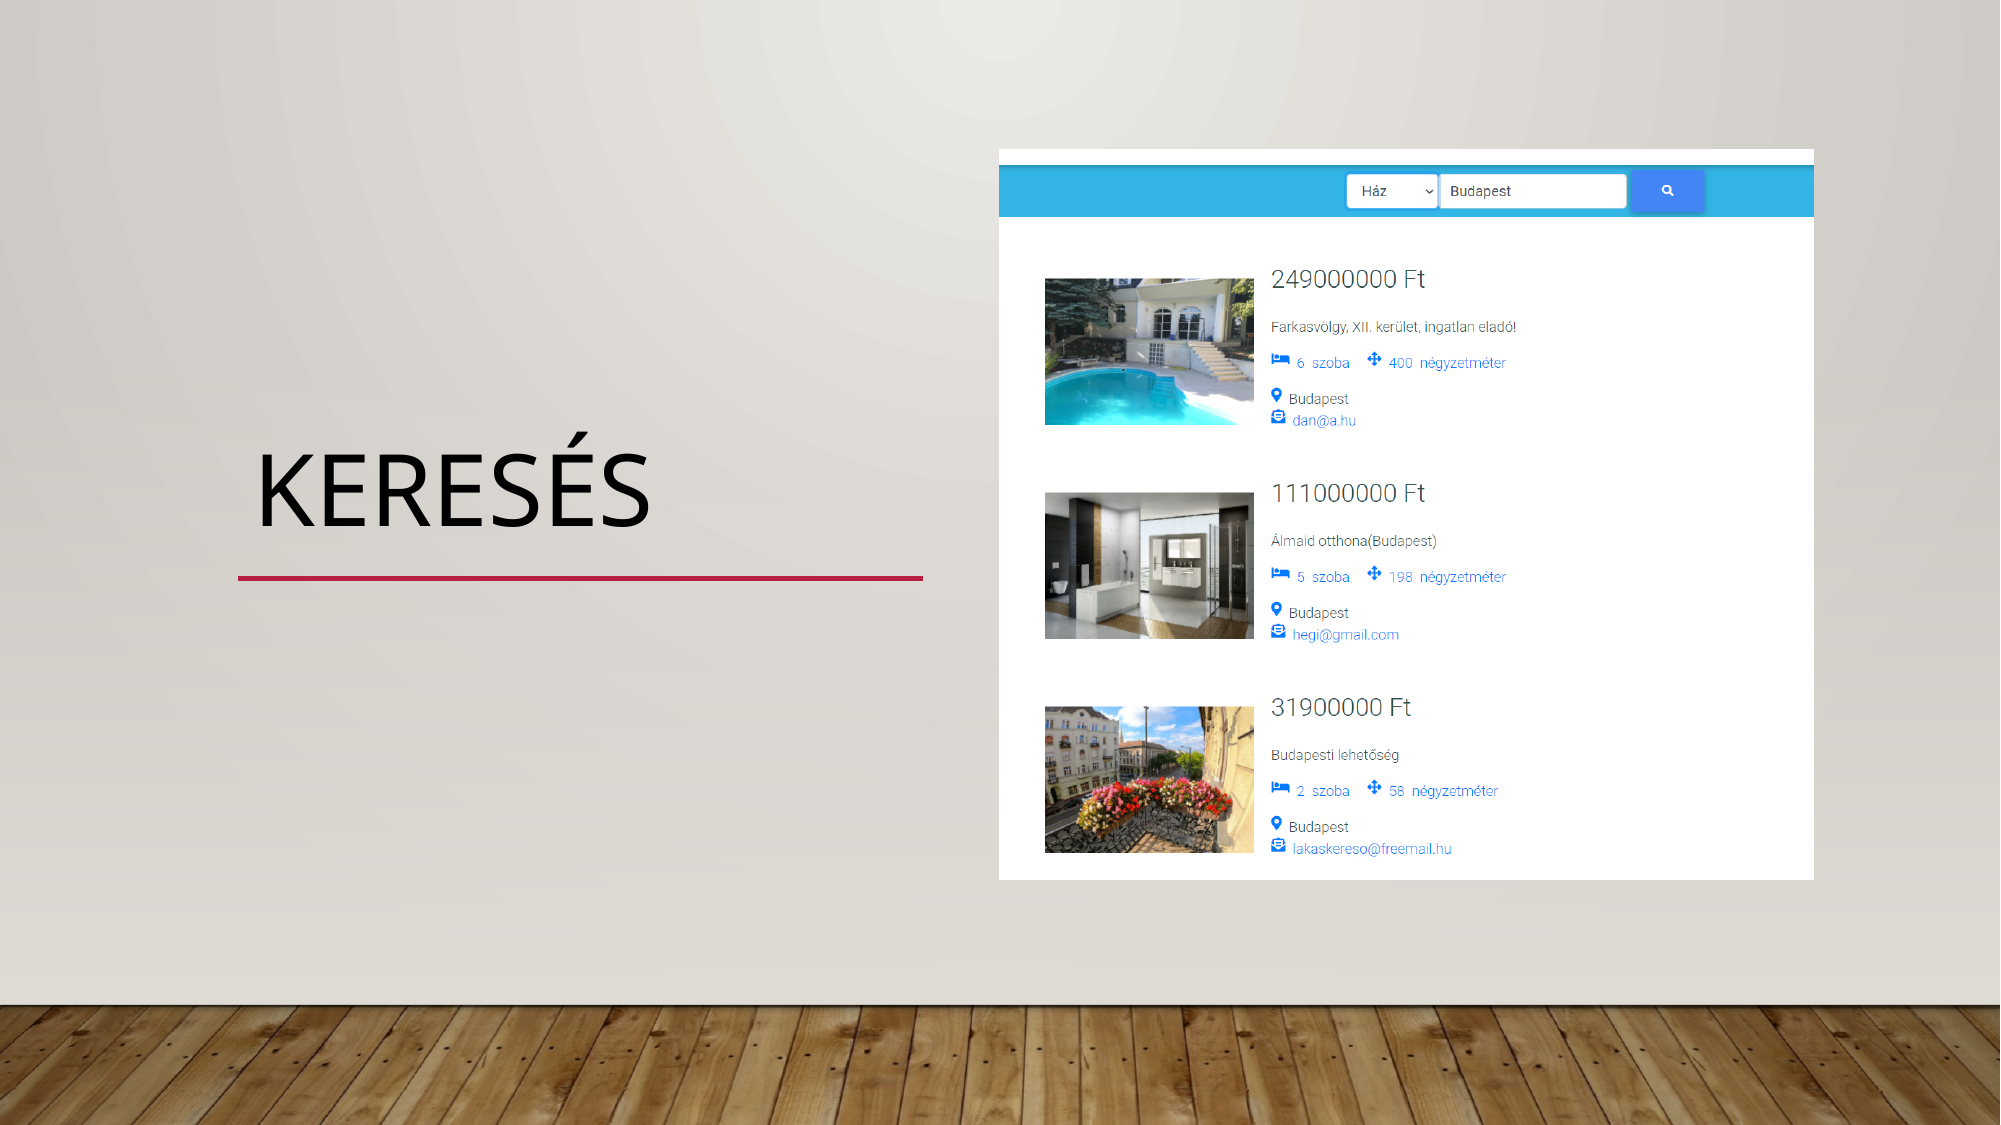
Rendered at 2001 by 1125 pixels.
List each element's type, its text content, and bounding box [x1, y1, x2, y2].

title Keresés [238, 157, 924, 549]
text_box [0, 330, 2000, 1004]
text_box [0, 0, 2000, 330]
picture [999, 149, 1814, 880]
picture [0, 1006, 2000, 1125]
